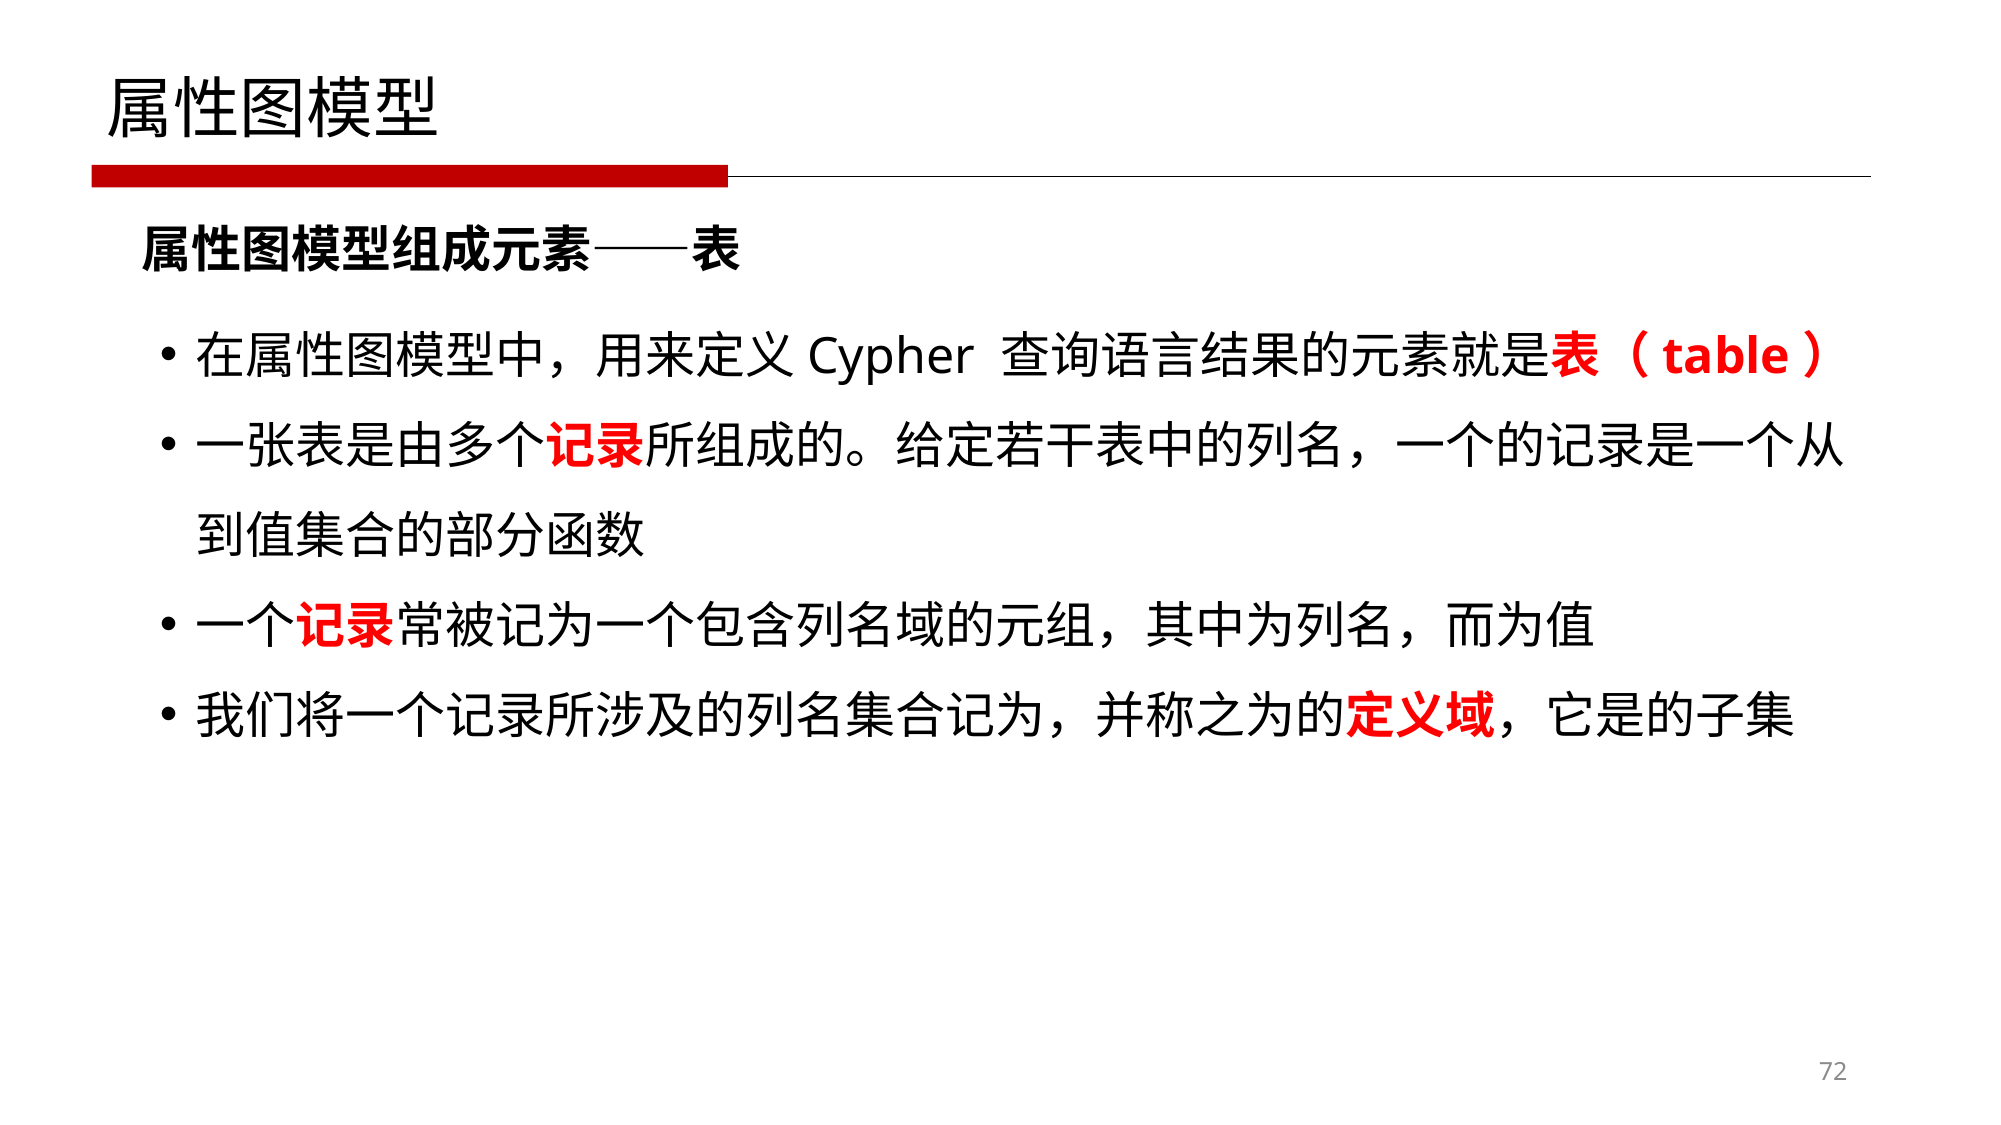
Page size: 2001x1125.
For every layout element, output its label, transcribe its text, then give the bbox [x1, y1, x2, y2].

text_box [91, 164, 729, 176]
text_box 属性图模型组成元素——表 [126, 210, 958, 285]
text_box 属性图模型 [91, 58, 455, 153]
slide_number 72 [1412, 1042, 1863, 1103]
text_box [91, 177, 729, 188]
